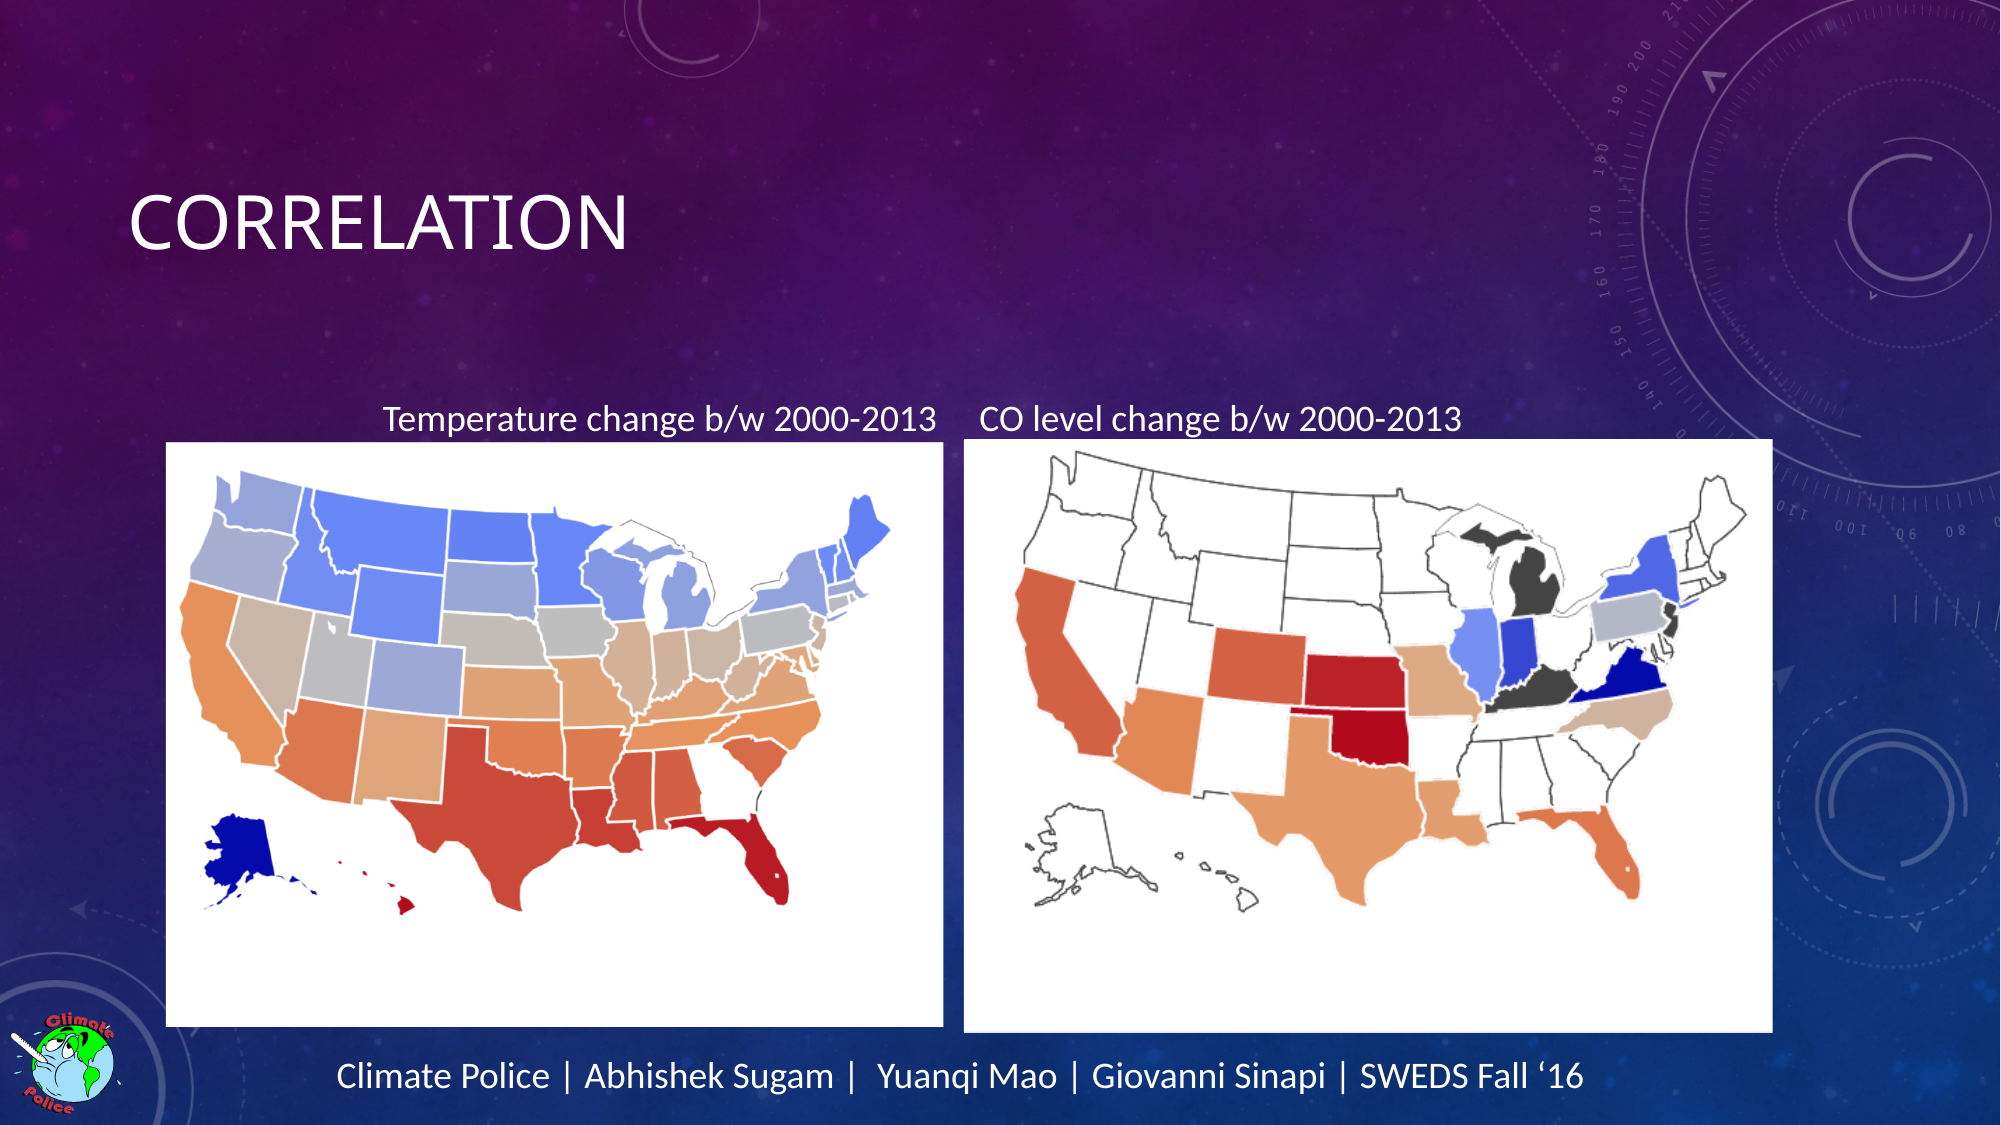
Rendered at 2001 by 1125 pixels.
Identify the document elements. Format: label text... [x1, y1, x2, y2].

text_box Climate Police | Abhishek Sugam | Yuanqi Mao | Giovanni Sinapi | SWEDS Fall ‘16 [321, 1043, 1619, 1103]
text_box Temperature change b/w 2000-2013 CO level change b/w 2000-2013 [368, 386, 1756, 447]
picture [0, 0, 2001, 1125]
title correlation [112, 99, 1775, 339]
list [165, 442, 944, 1028]
